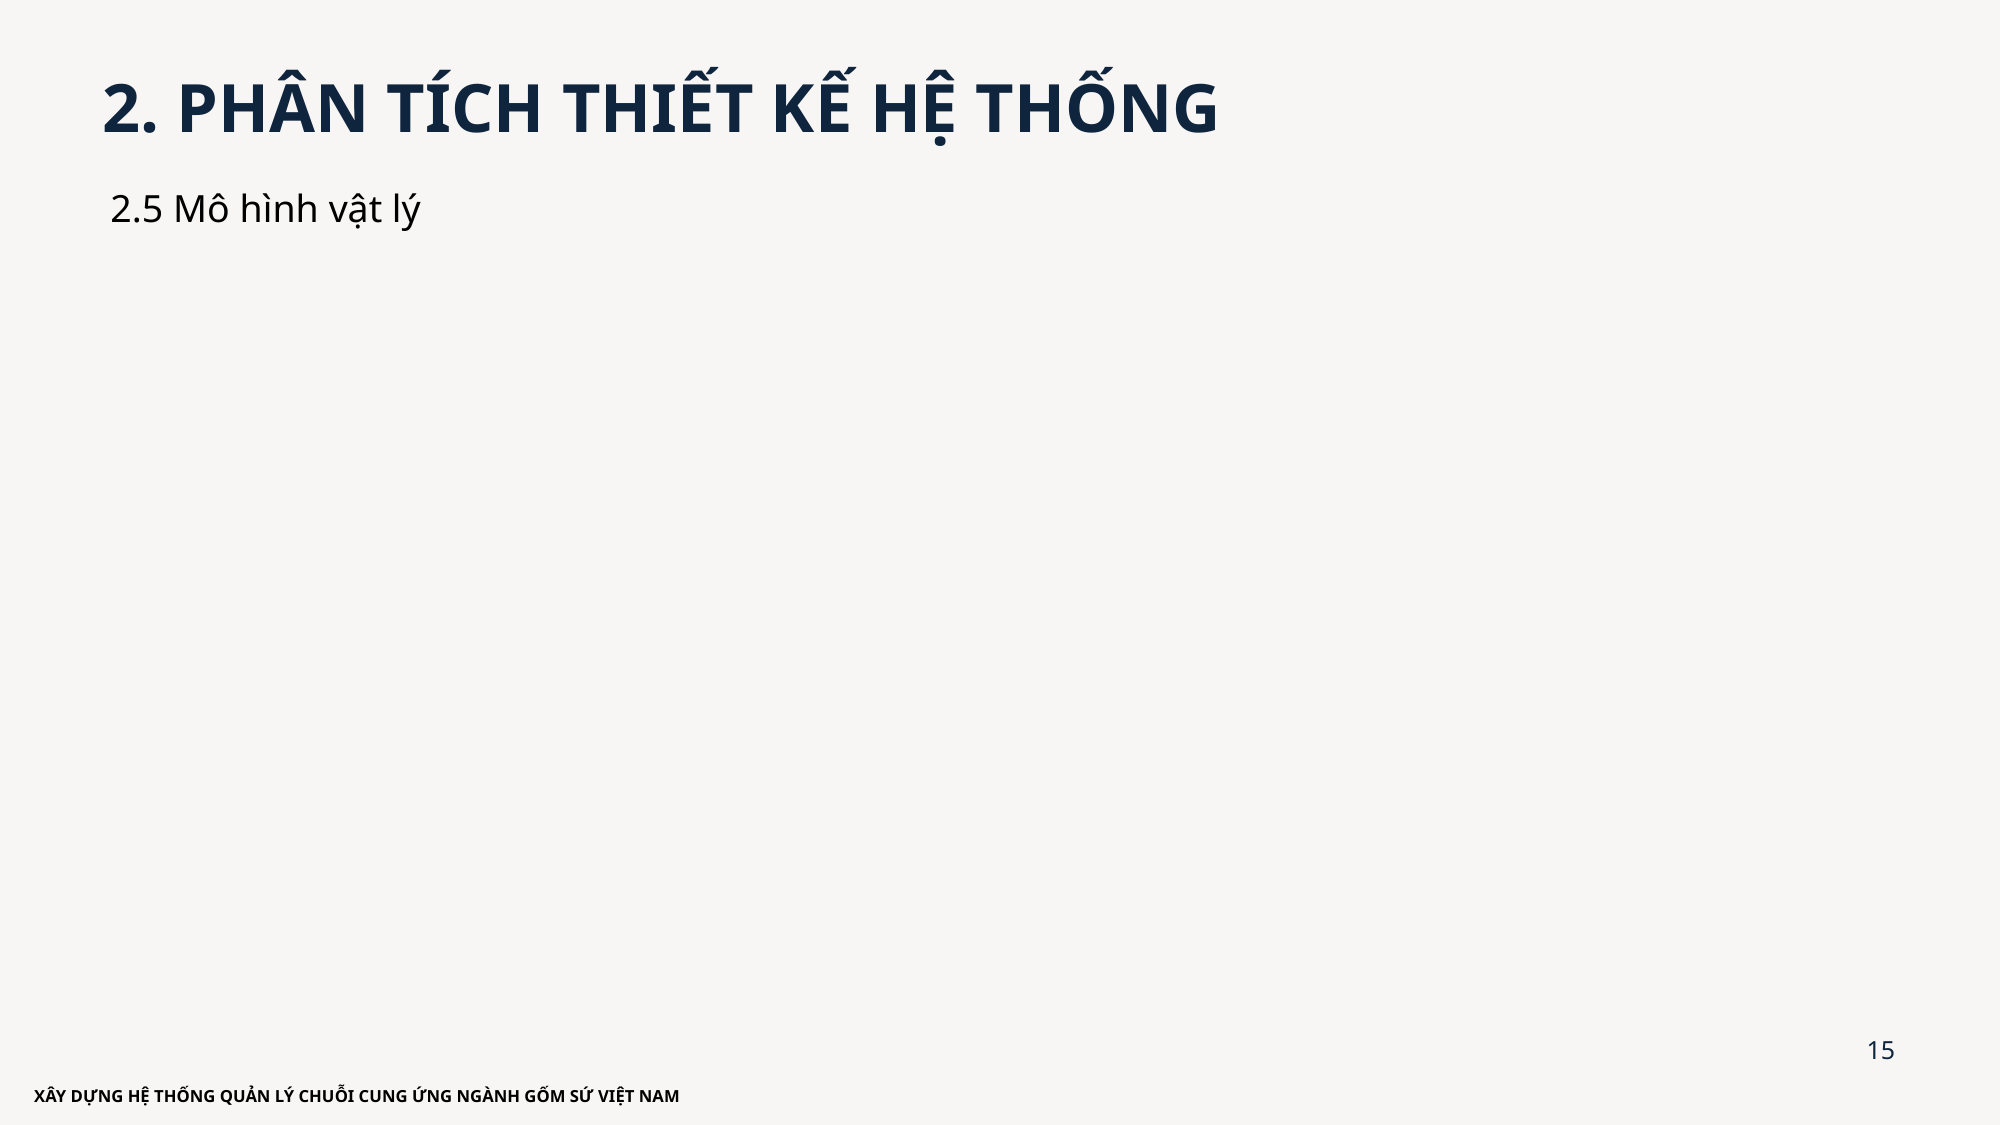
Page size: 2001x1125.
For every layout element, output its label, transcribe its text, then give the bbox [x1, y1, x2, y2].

text_box 2. PHÂN TÍCH THIẾT KẾ HỆ THỐNG [39, 49, 1285, 155]
text_box 2.5 Mô hình vật lý [95, 155, 803, 237]
text_box XÂY DỰNG HỆ THỐNG QUẢN LÝ CHUỖI CUNG ỨNG NGÀNH GỐM SỨ VIỆT NAM [0, 1075, 869, 1125]
slide_number 15 [1836, 1020, 1926, 1080]
